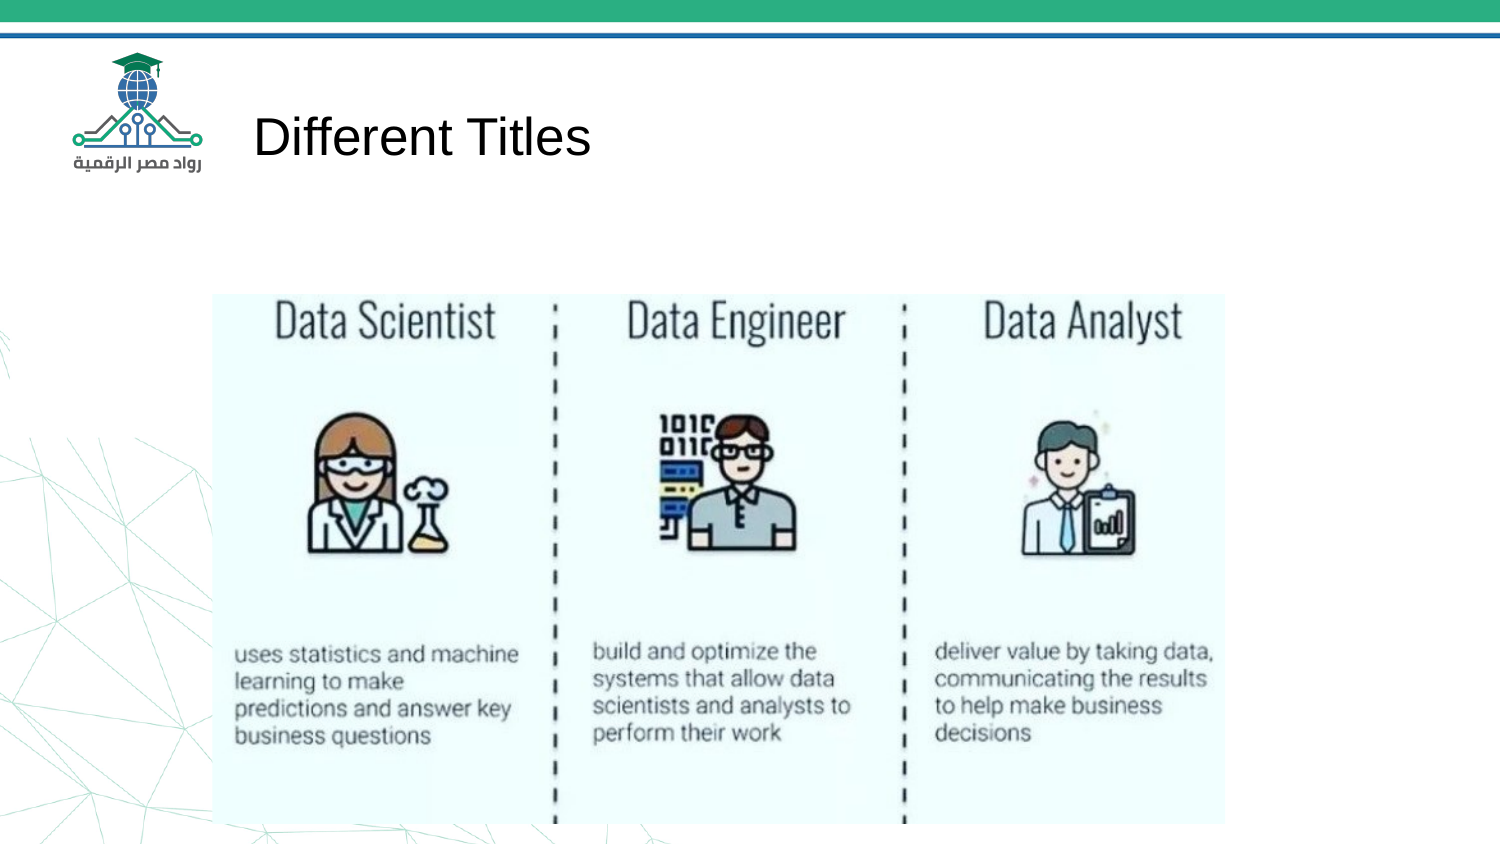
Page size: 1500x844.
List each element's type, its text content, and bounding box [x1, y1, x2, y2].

picture [0, 0, 1500, 844]
title Different Titles [238, 87, 1500, 182]
